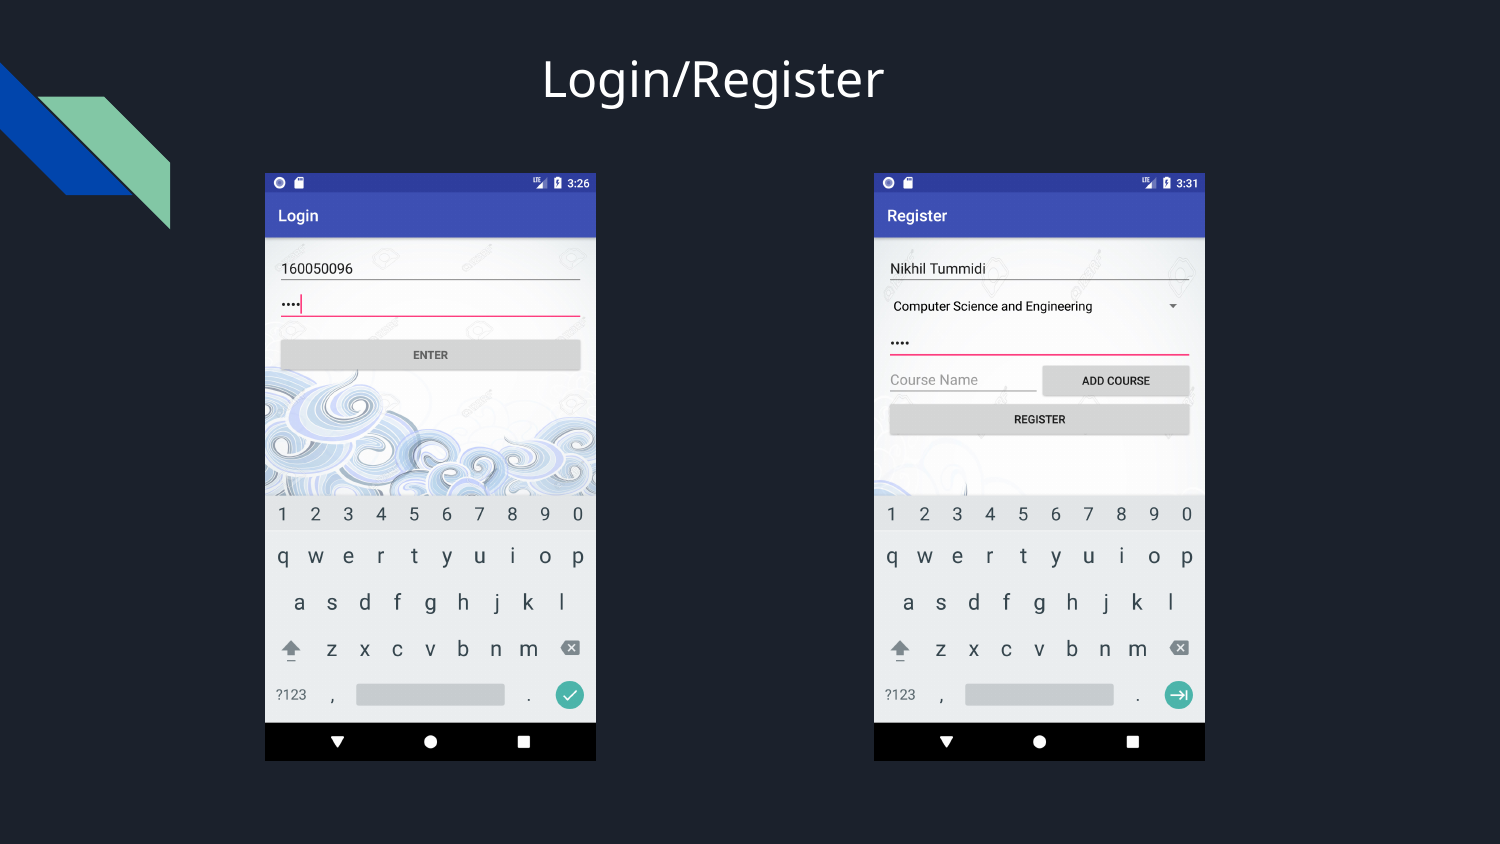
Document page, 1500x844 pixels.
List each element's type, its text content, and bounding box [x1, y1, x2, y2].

title Login/Register [526, 32, 1500, 183]
picture [873, 172, 1205, 761]
picture [264, 172, 596, 761]
